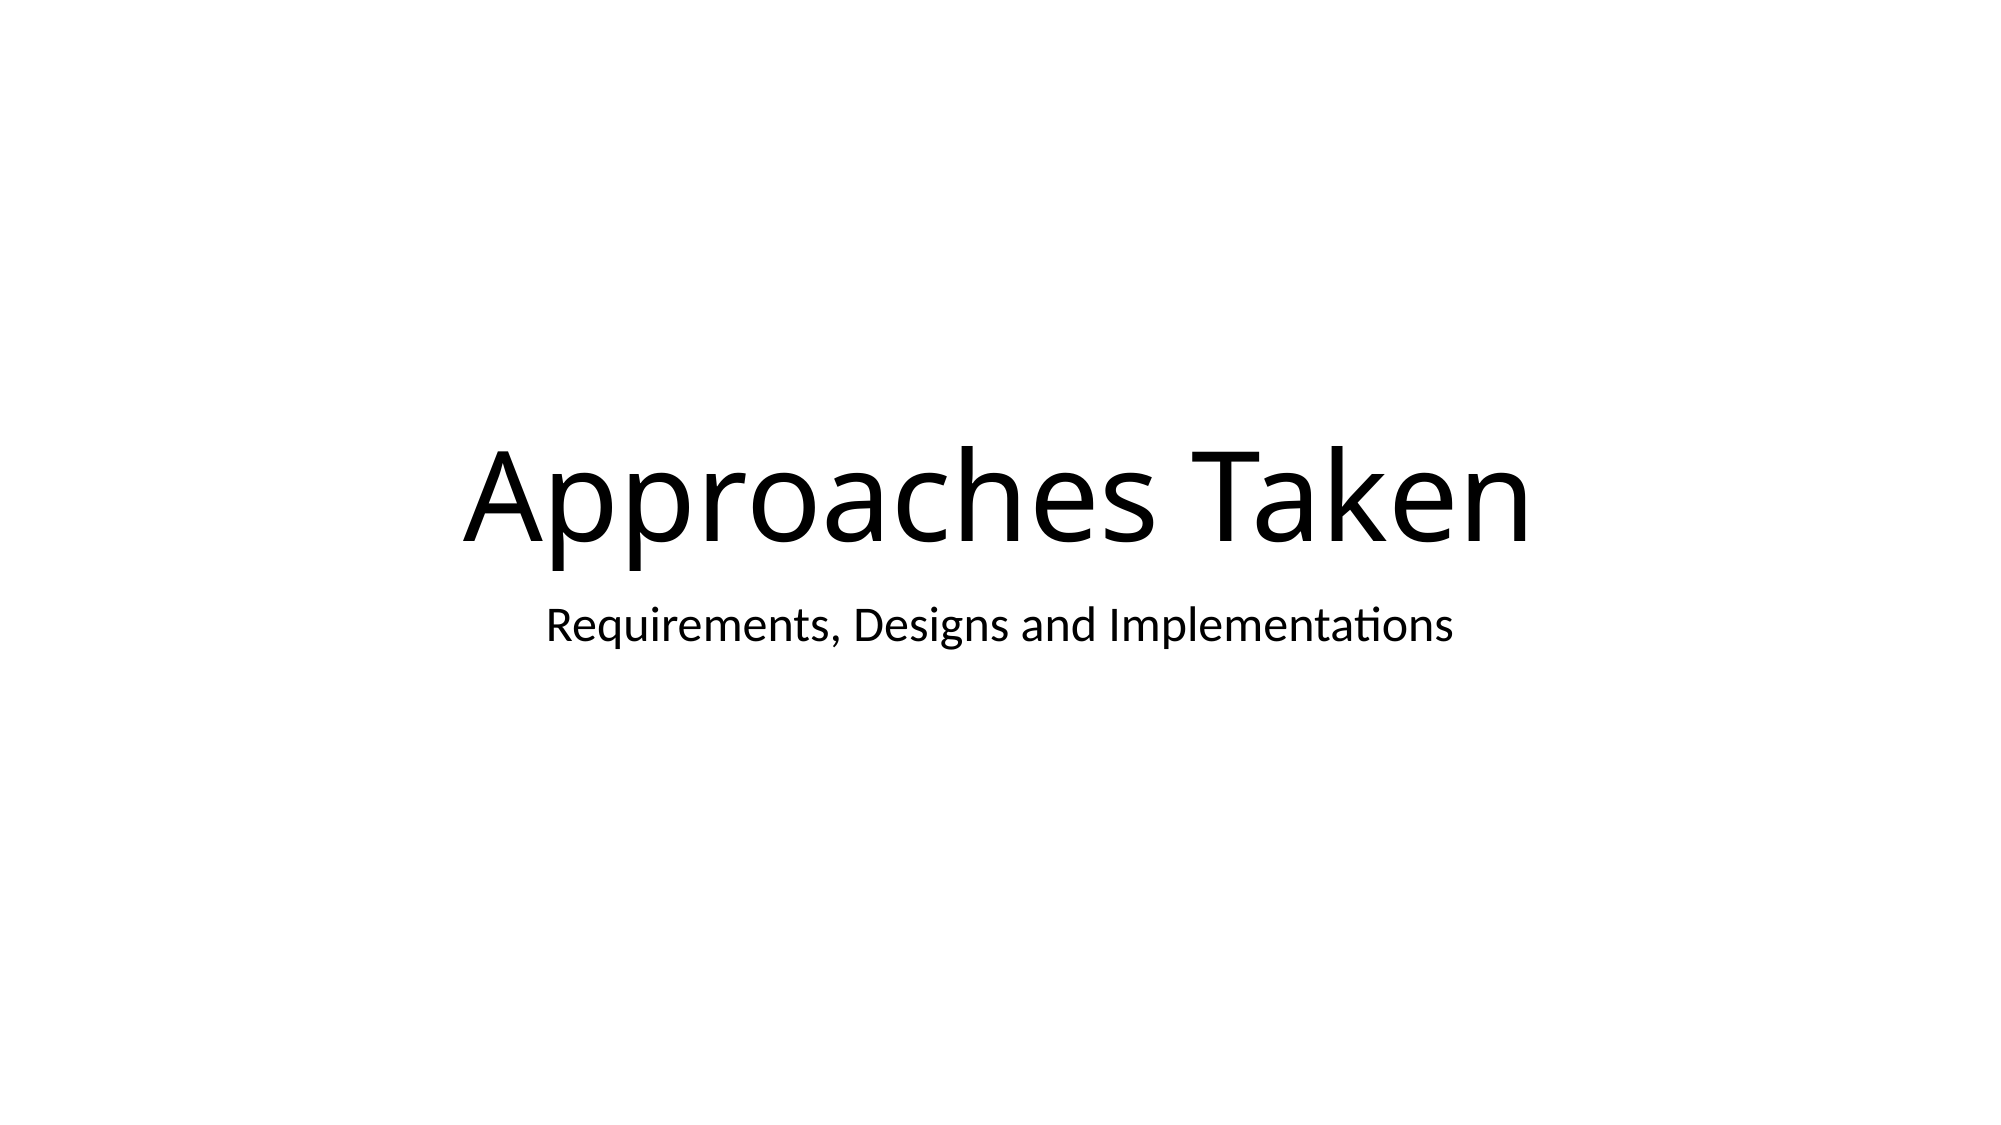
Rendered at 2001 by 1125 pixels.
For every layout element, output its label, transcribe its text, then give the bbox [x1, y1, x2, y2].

subtitle Requirements, Designs and Implementations [249, 590, 1750, 863]
title Approaches Taken [249, 184, 1750, 576]
